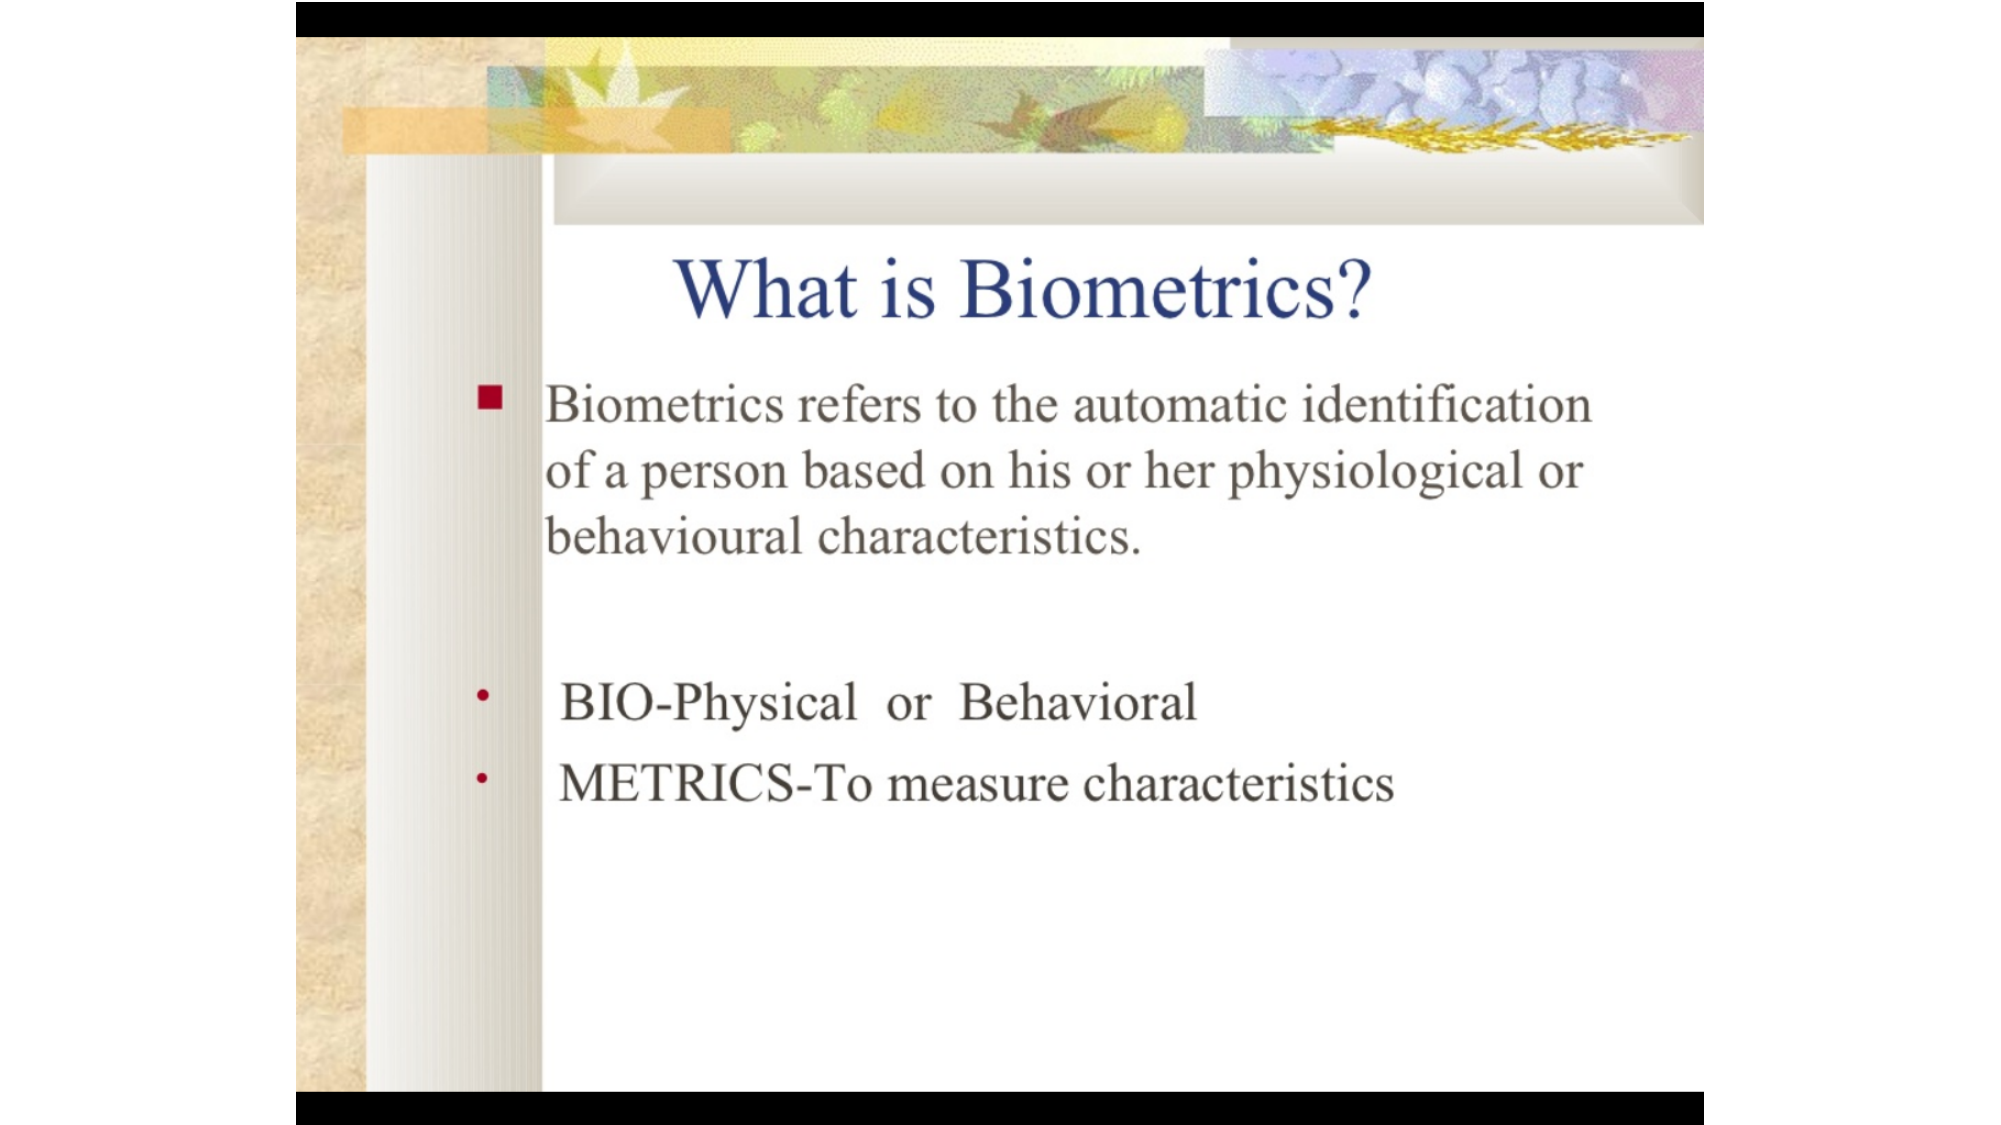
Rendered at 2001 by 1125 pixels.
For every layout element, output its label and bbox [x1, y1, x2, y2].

picture [296, 1, 1704, 1125]
